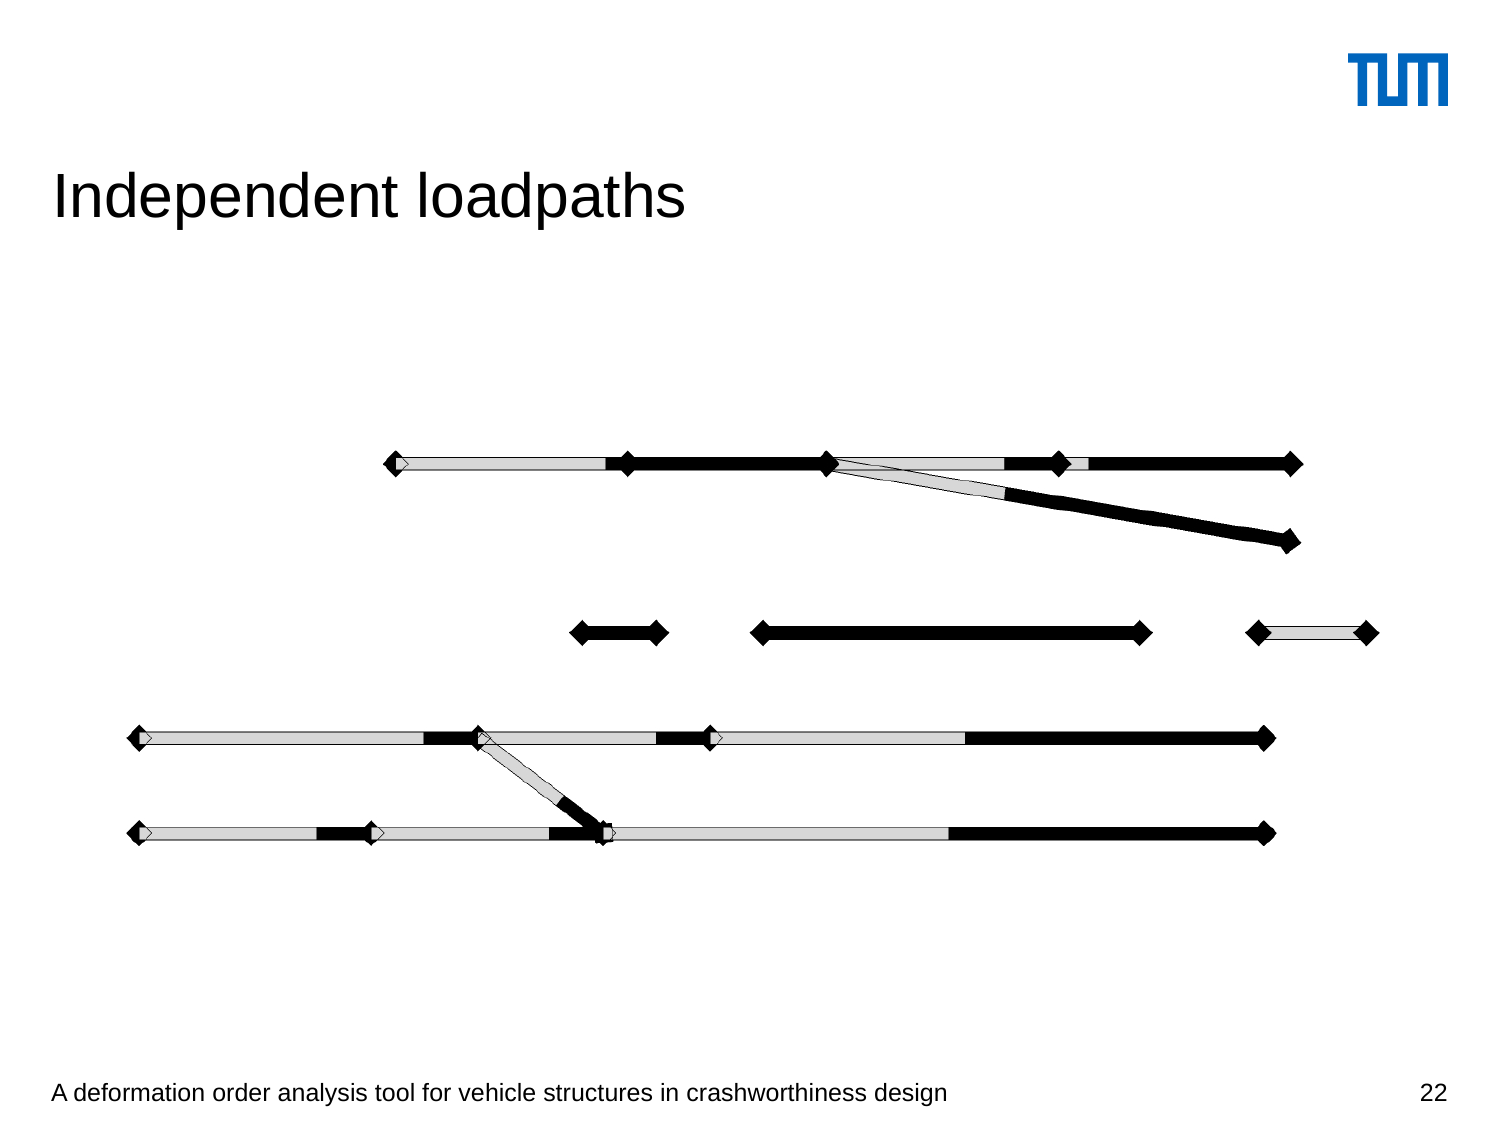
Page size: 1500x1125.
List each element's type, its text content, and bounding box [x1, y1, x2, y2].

slide_number 22 [1112, 1061, 1448, 1122]
footer A deformation order analysis tool for vehicle structures in crashworthiness design [51, 1061, 1112, 1122]
title Independent loadpaths [52, 162, 1449, 231]
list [52, 326, 1449, 935]
